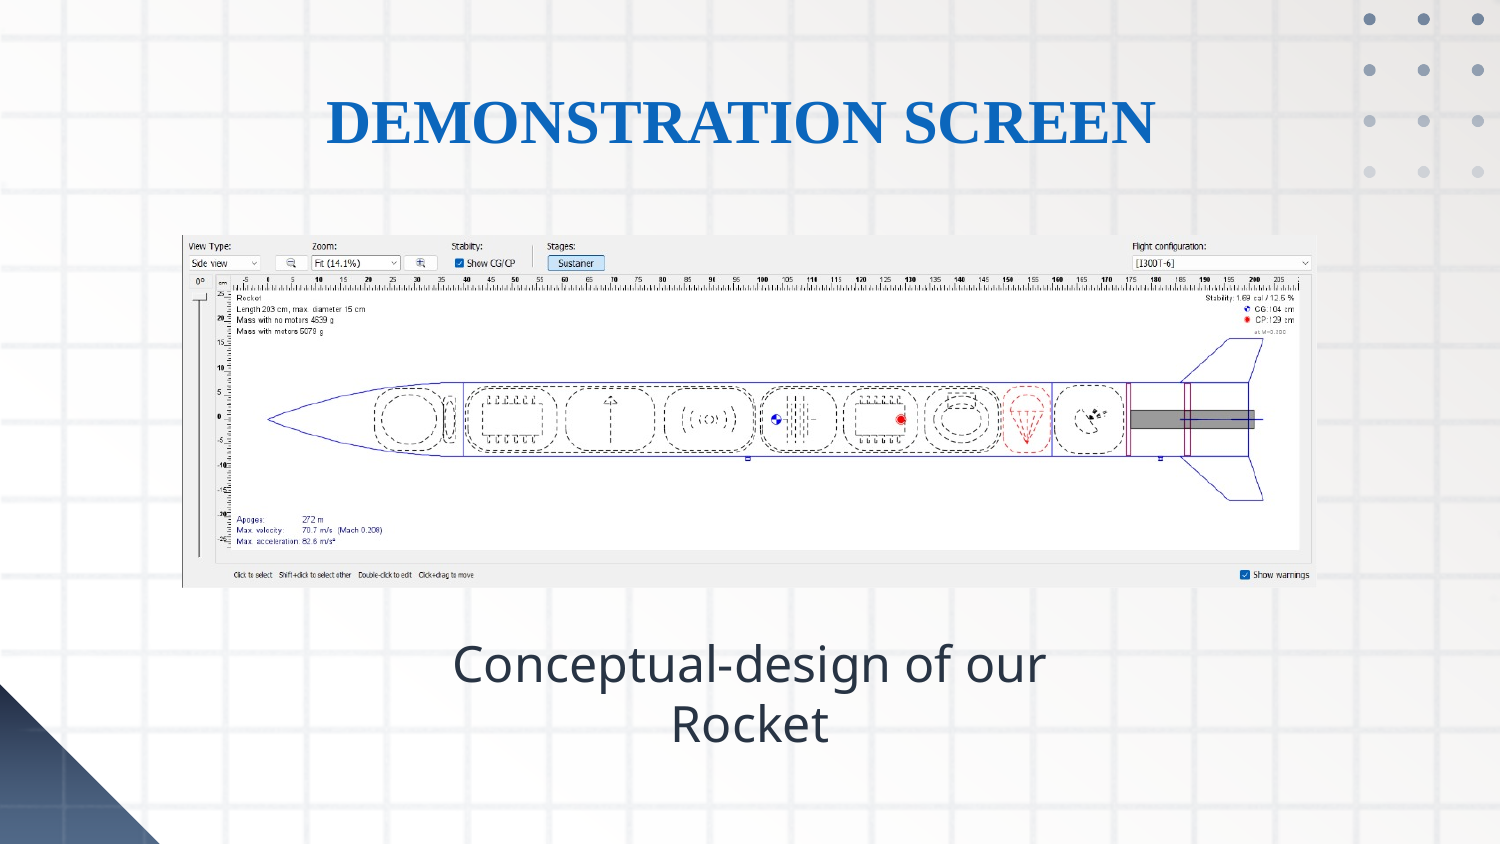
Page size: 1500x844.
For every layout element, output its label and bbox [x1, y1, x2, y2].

picture [182, 0, 1318, 844]
